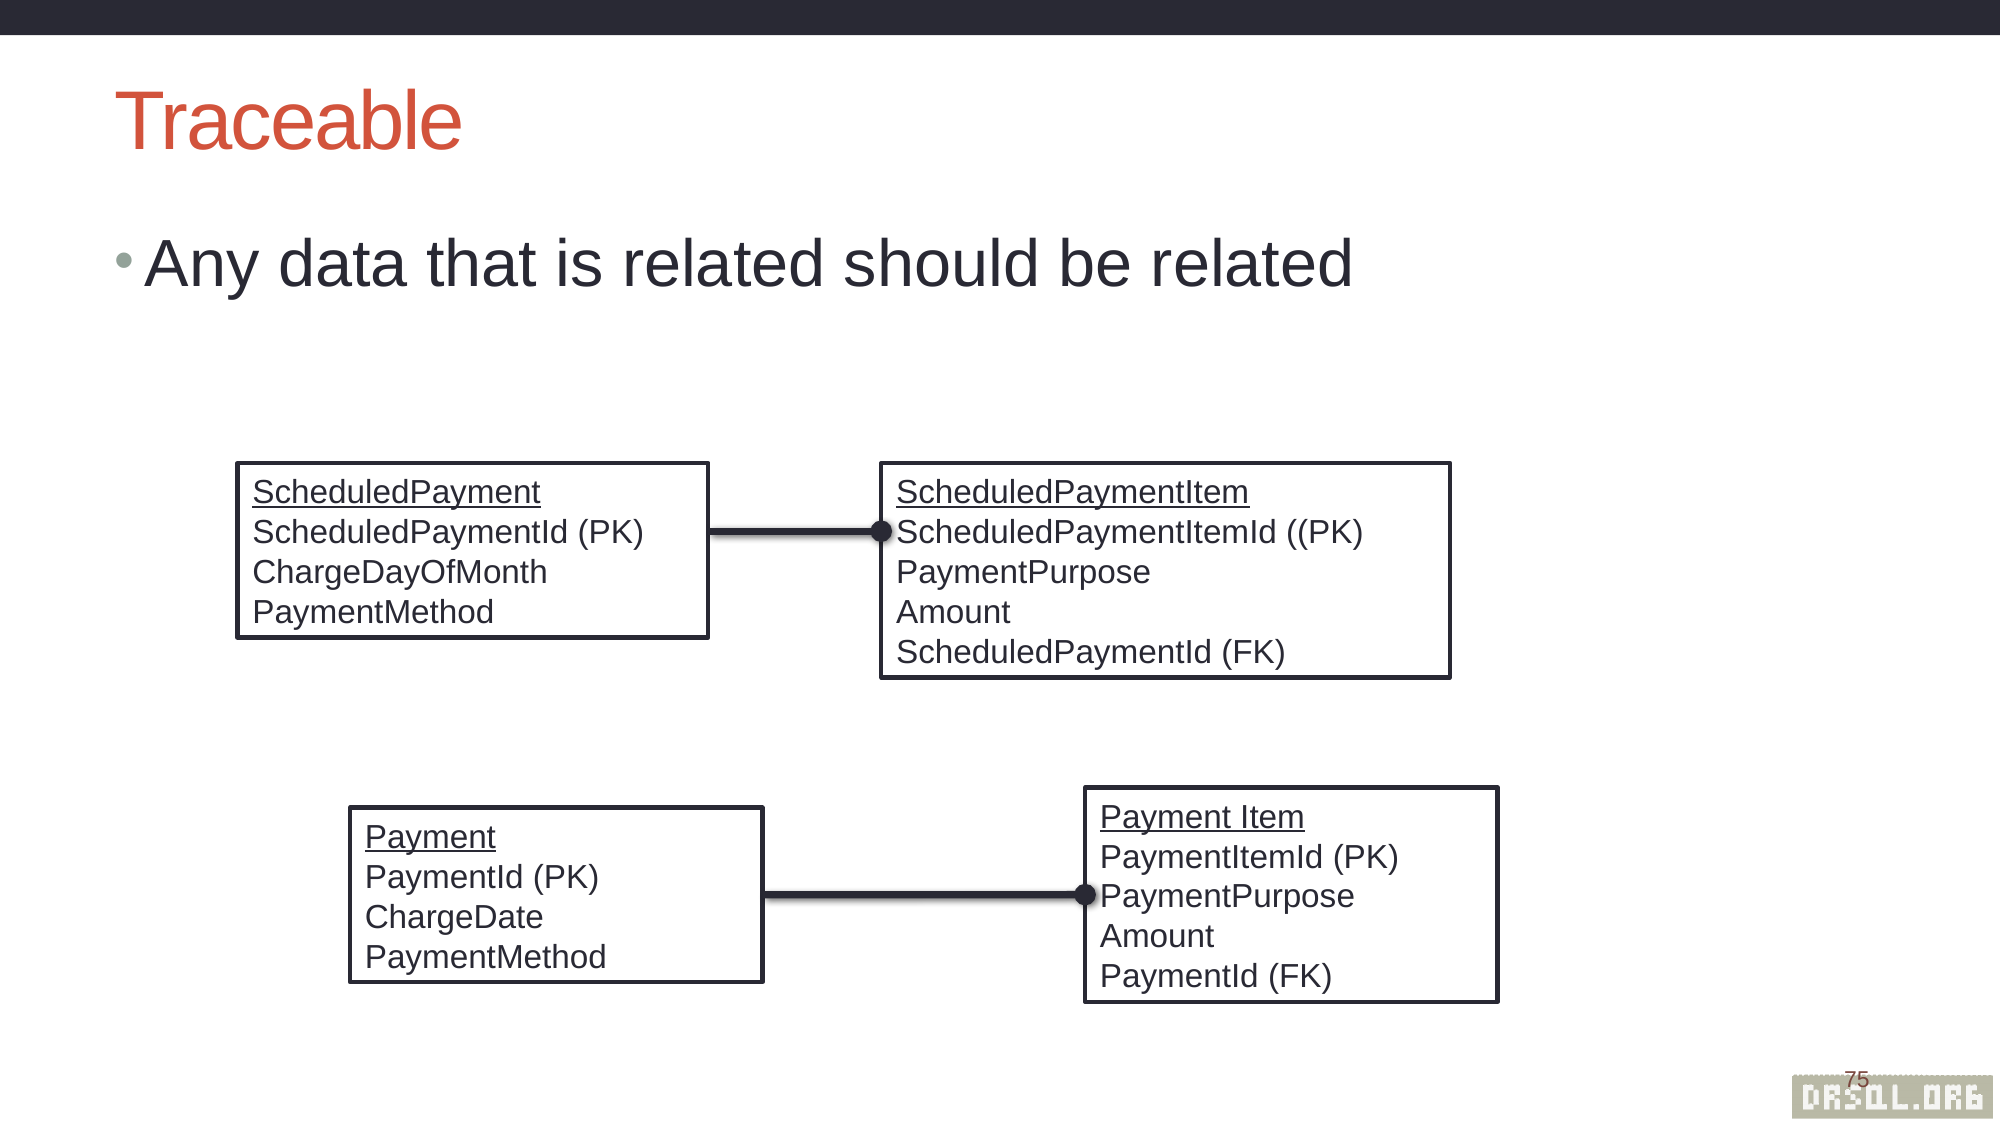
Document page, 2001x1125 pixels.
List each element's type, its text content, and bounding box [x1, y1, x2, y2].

text_box Payment Item PaymentItemId (PK) PaymentPurpose Amount PaymentId (FK) [1083, 785, 1500, 1004]
text_box Payment PaymentId (PK) ChargeDate PaymentMethod [348, 805, 765, 984]
text_box ScheduledPaymentItem ScheduledPaymentItemId ((PK) PaymentPurpose Amount ScheduledPaymentId (FK) [879, 461, 1452, 680]
title Traceable [99, 45, 1884, 188]
list Any data that is related should be related [99, 212, 1900, 313]
text_box ScheduledPayment ScheduledPaymentId (PK) ChargeDayOfMonth PaymentMethod [235, 461, 710, 640]
